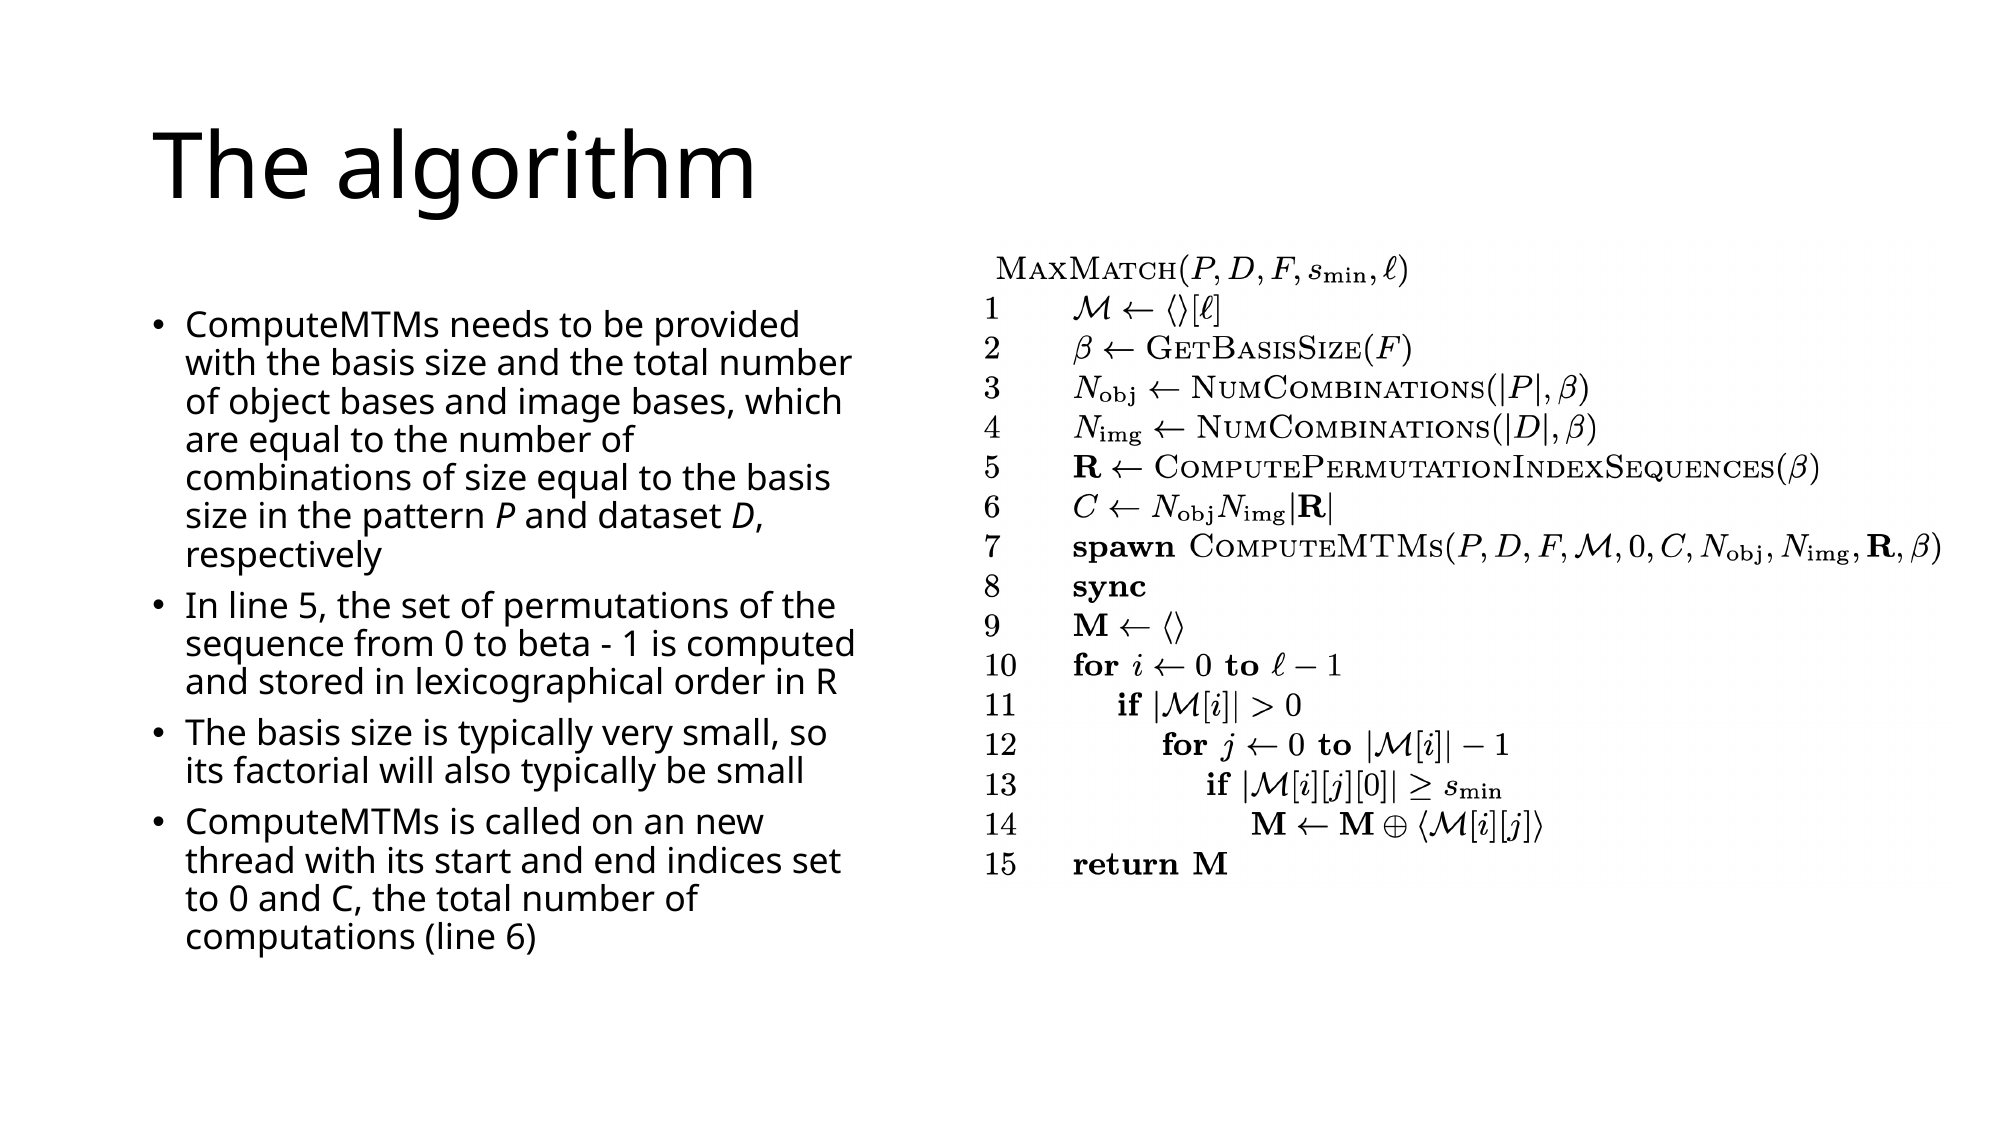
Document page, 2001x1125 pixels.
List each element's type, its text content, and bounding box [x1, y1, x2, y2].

title The algorithm [137, 59, 1863, 278]
picture [976, 236, 1954, 889]
list ComputeMTMs needs to be provided with the basis size and the total number of object bases and image bases, which are equal to the number of combinations of size equal to the basis size in the pattern P and dataset D, respectively In line 5, the set of permutations of the sequence from 0 to beta - 1 is computed and stored in lexicographical order in R The basis size is typically very small, so its factorial will also typically be small ComputeMTMs is called on an new thread with its start and end indices set to 0 and C, the total number of computations (line 6) [137, 299, 879, 1014]
